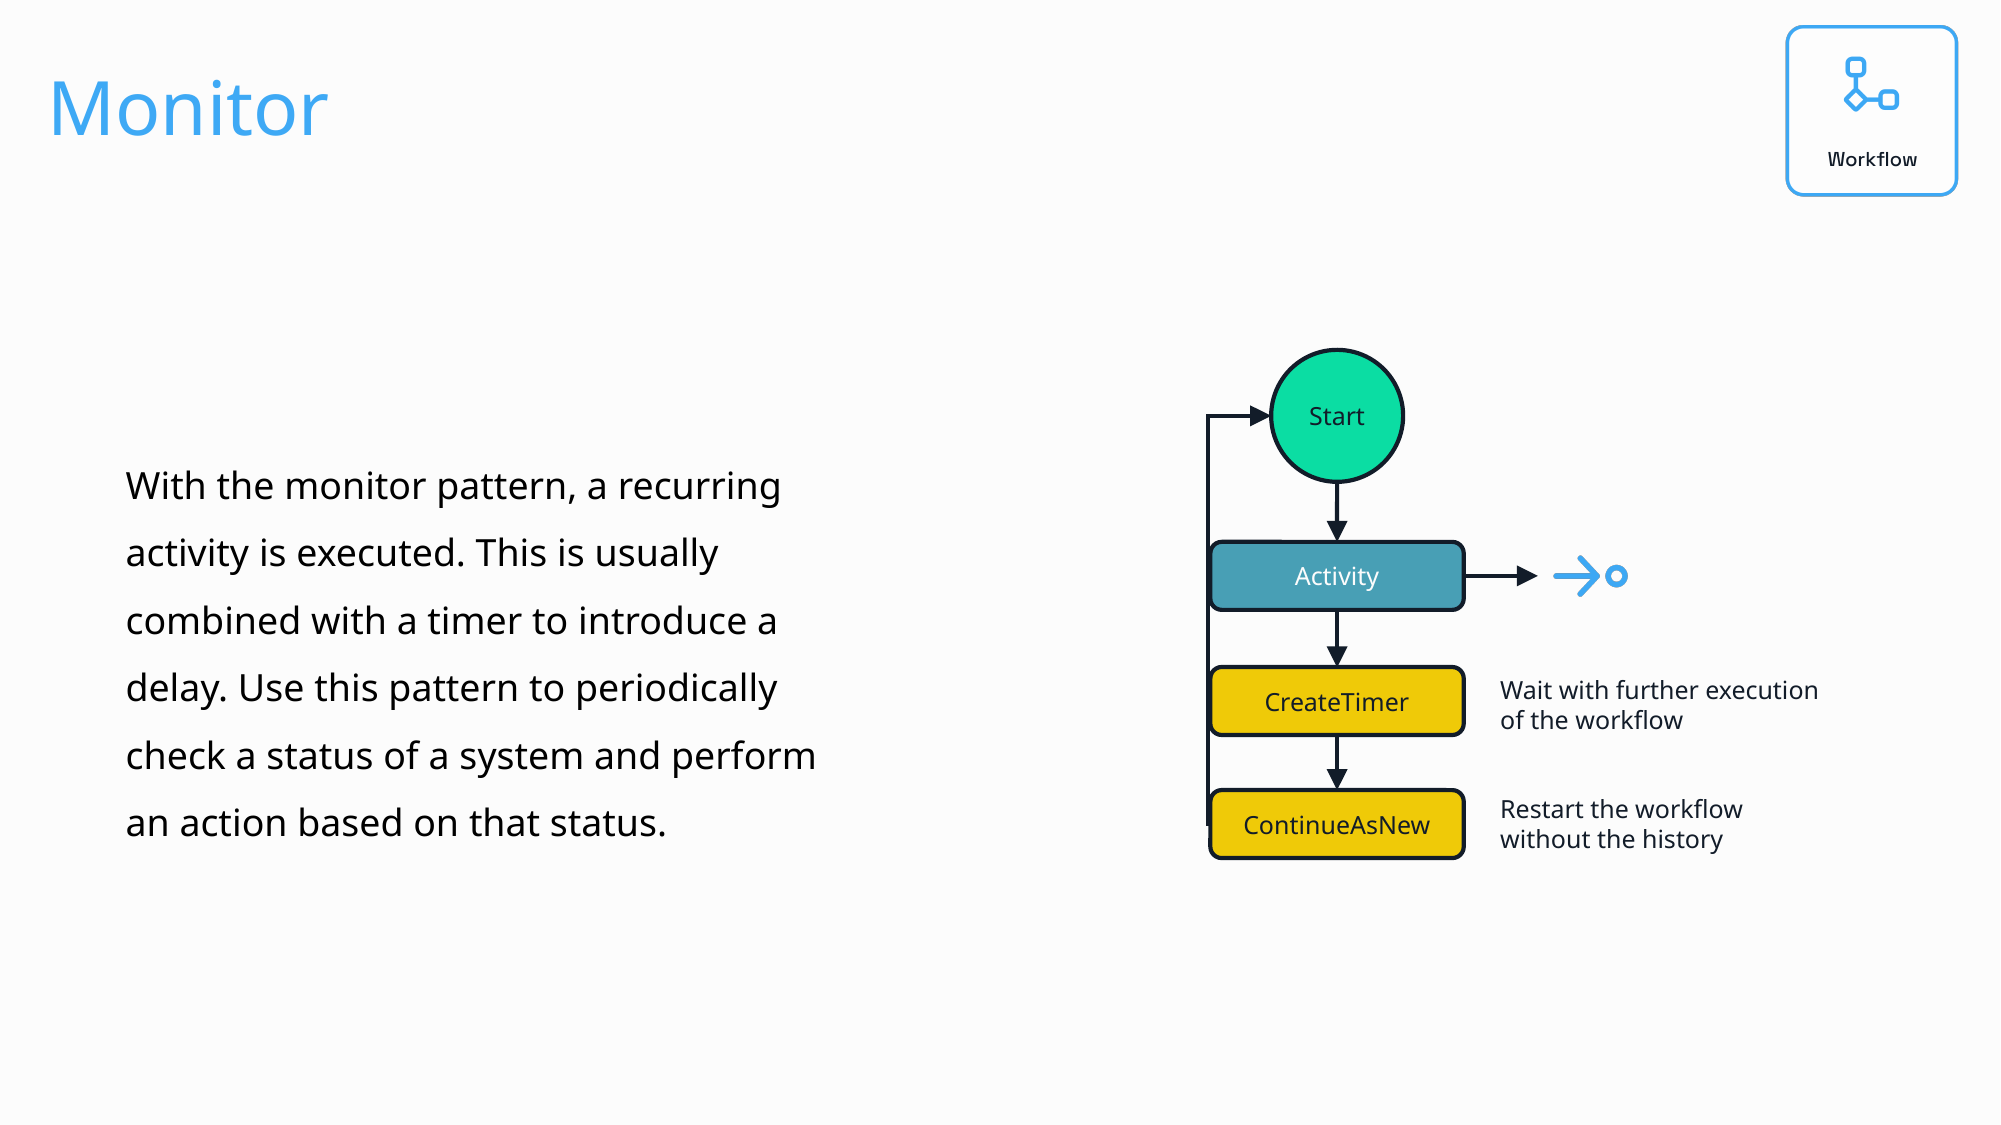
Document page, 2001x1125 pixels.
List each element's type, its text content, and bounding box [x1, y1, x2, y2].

text_box With the monitor pattern, a recurring activity is executed. This is usually combined with a timer to introduce a delay. Use this pattern to periodically check a status of a system and perform an action based on that status. [110, 431, 885, 852]
title Monitor [1965, 35, 1972, 187]
picture [1782, 22, 1961, 200]
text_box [1210, 349, 1858, 863]
title Monitor [32, 35, 1777, 187]
